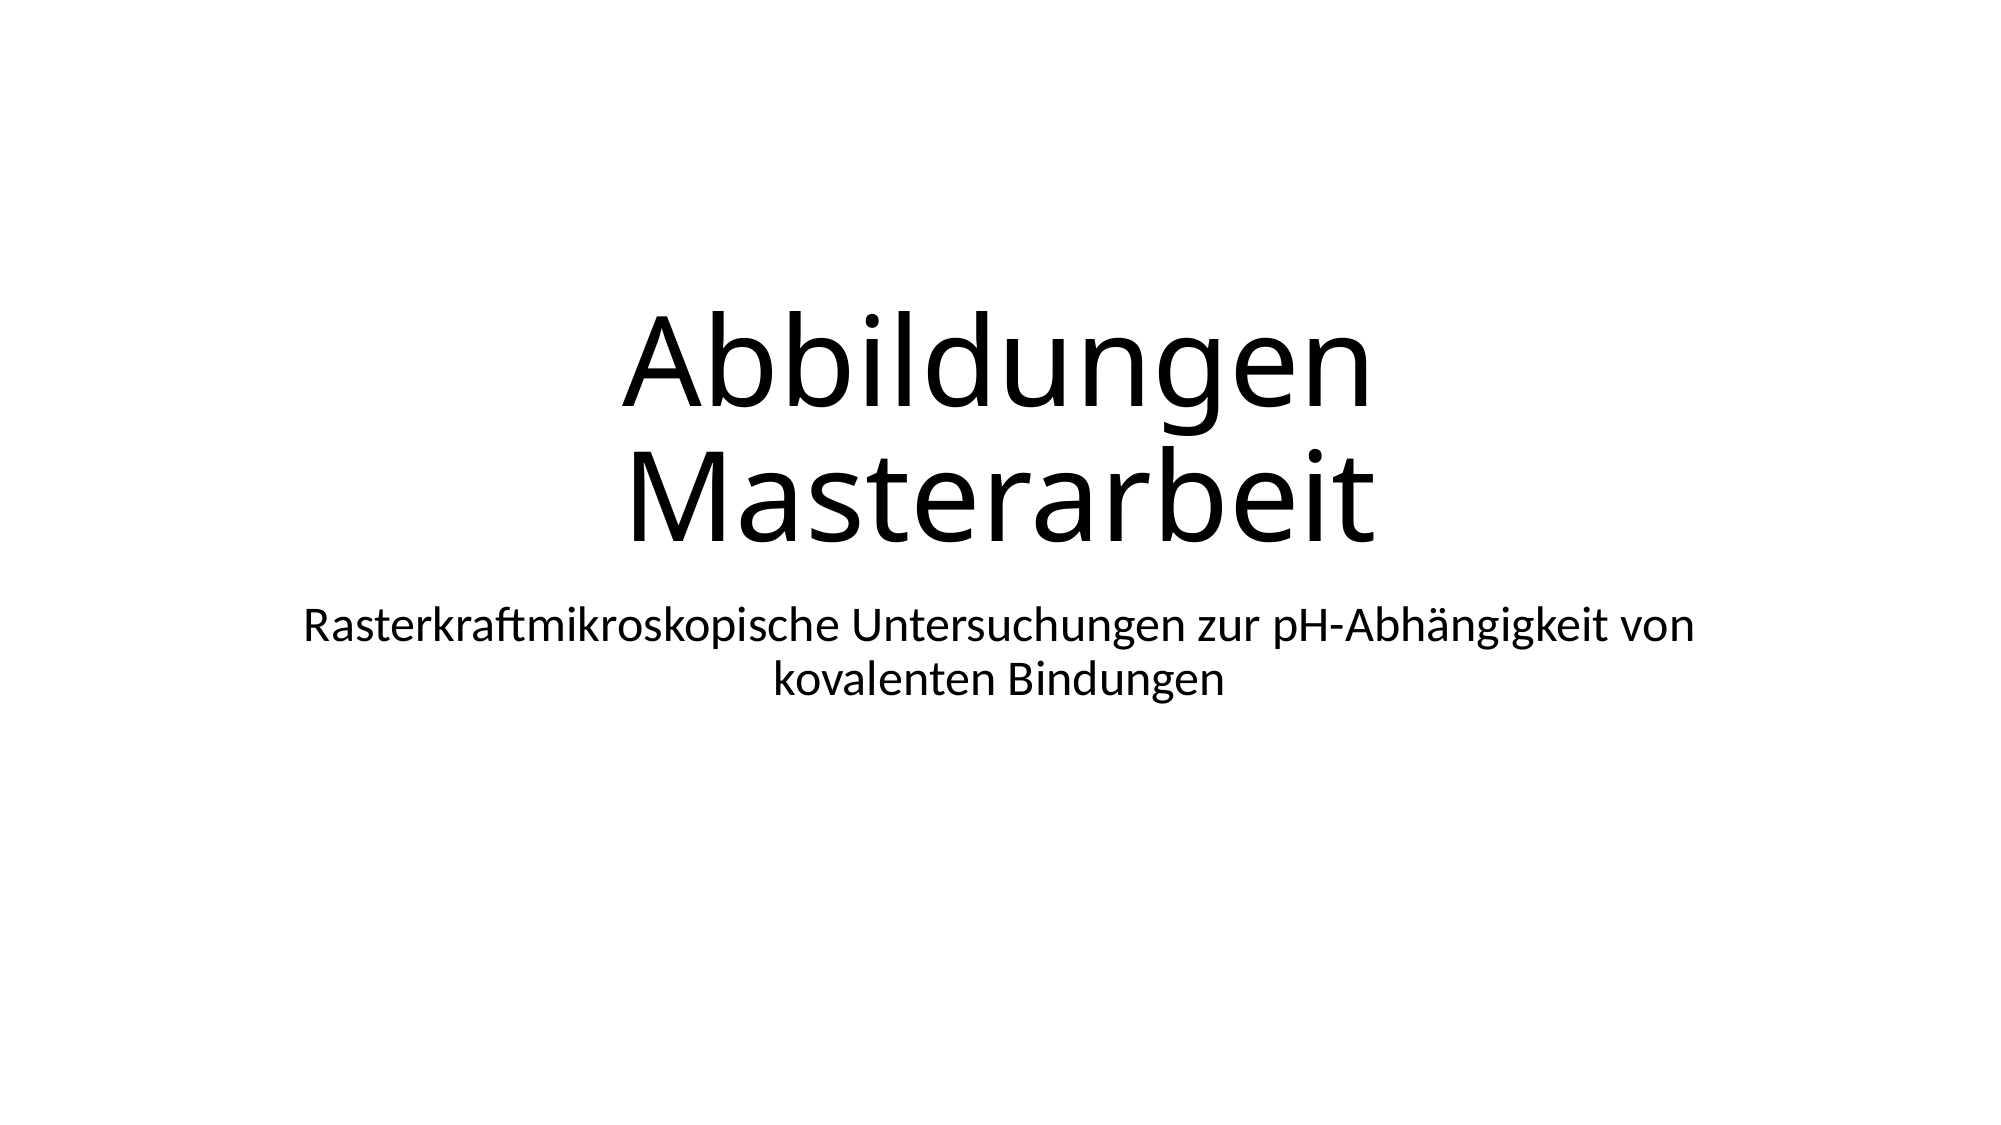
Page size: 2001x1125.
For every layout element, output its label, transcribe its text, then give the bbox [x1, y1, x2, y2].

subtitle Rasterkraftmikroskopische Untersuchungen zur pH-Abhängigkeit von kovalenten Bindungen [249, 590, 1750, 863]
title Abbildungen Masterarbeit [249, 184, 1750, 576]
